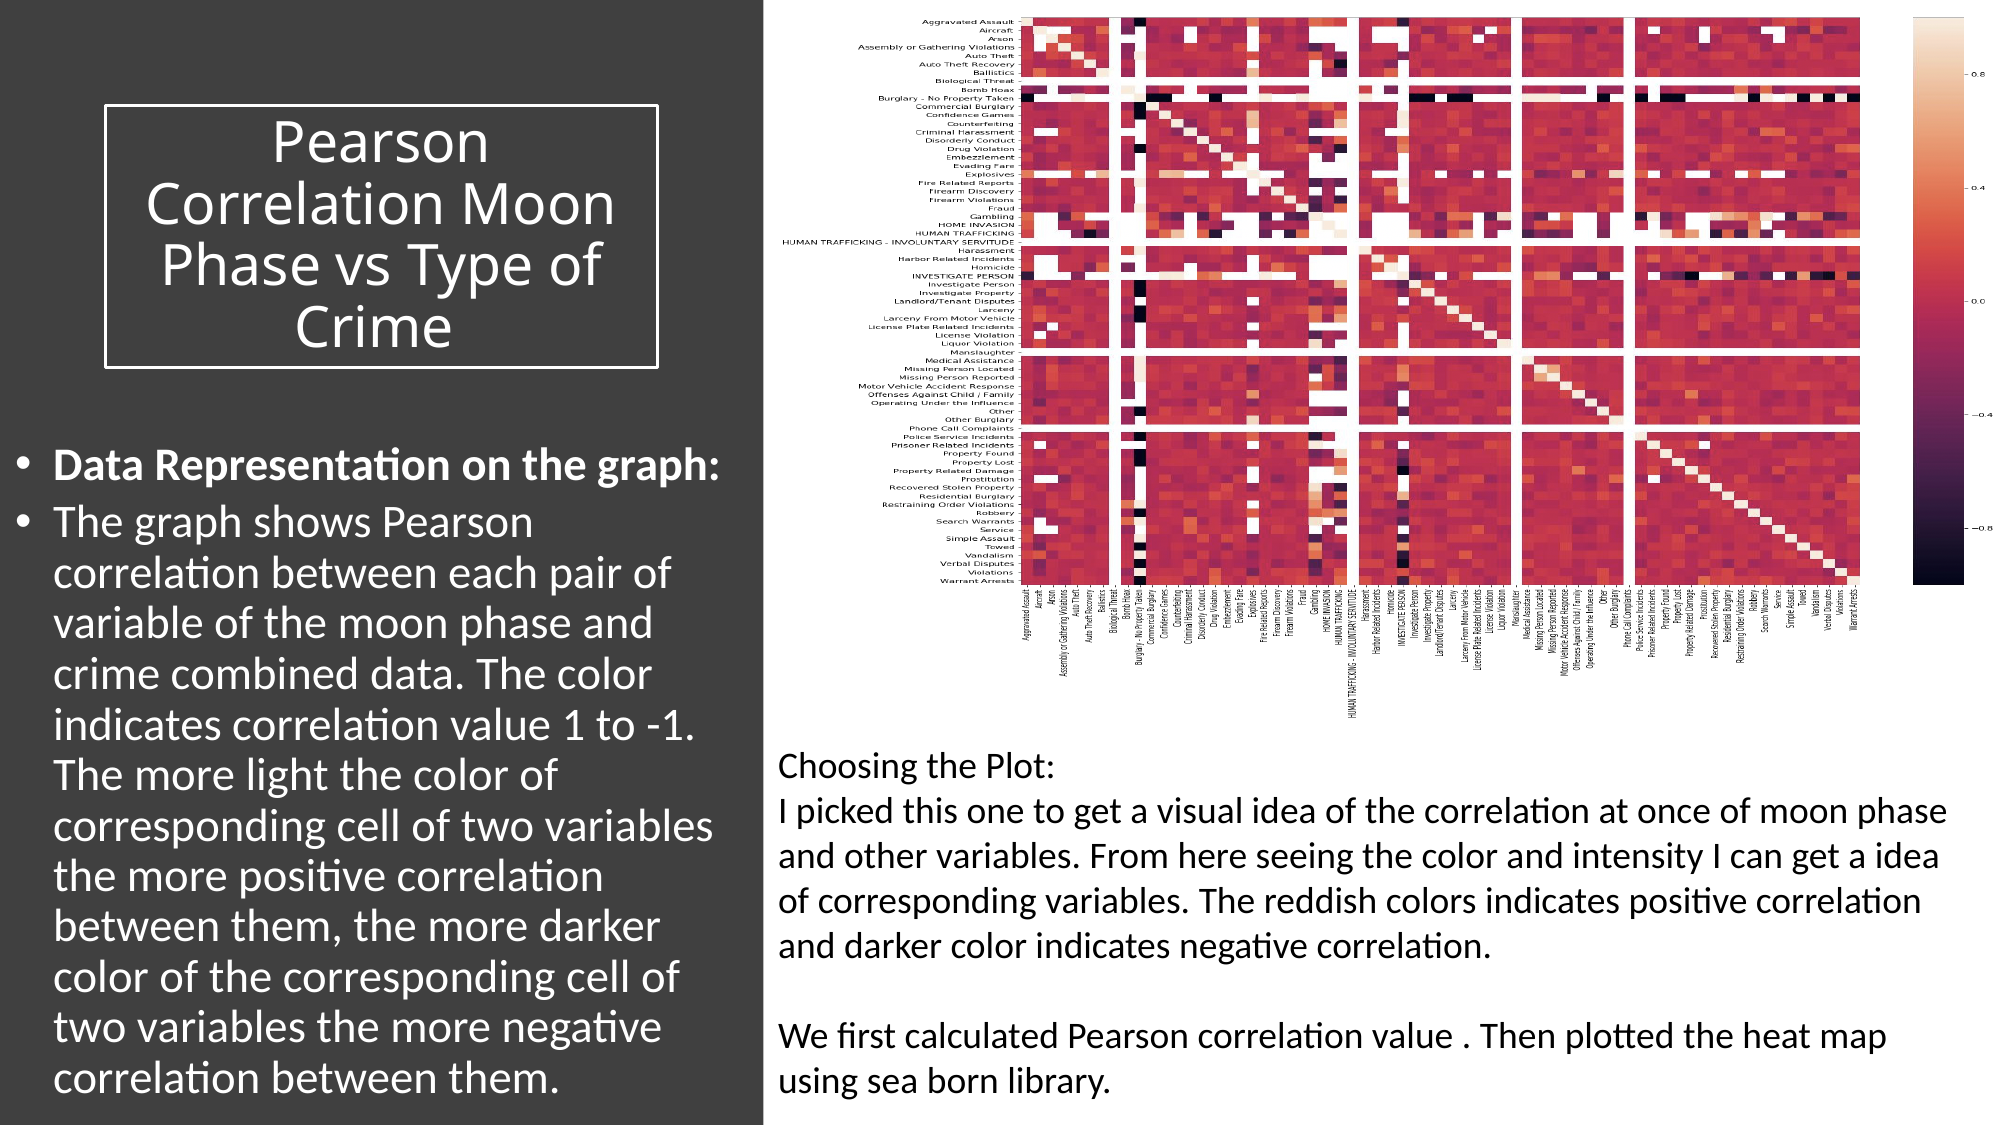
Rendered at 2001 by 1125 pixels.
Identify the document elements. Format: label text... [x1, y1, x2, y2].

list Data Representation on the graph: The graph shows Pearson correlation between each pair of variable of the moon phase and crime combined data. The color indicates correlation value 1 to -1. The more light the color of corresponding cell of two variables the more positive correlation between them, the more darker color of the corresponding cell of two variables the more negative correlation between them. [0, 432, 752, 1113]
text_box Choosing the Plot: I picked this one to get a visual idea of the correlation at once of moon phase and other variables. From here seeing the color and intensity I can get a idea of corresponding variables. The reddish colors indicates positive correlation and darker color indicates negative correlation. We first calculated Pearson correlation value . Then plotted the heat map using sea born library. [763, 733, 1975, 1109]
picture [775, 12, 2000, 721]
text_box [0, 0, 764, 1125]
title Pearson Correlation Moon Phase vs Type of Crime [105, 105, 658, 368]
